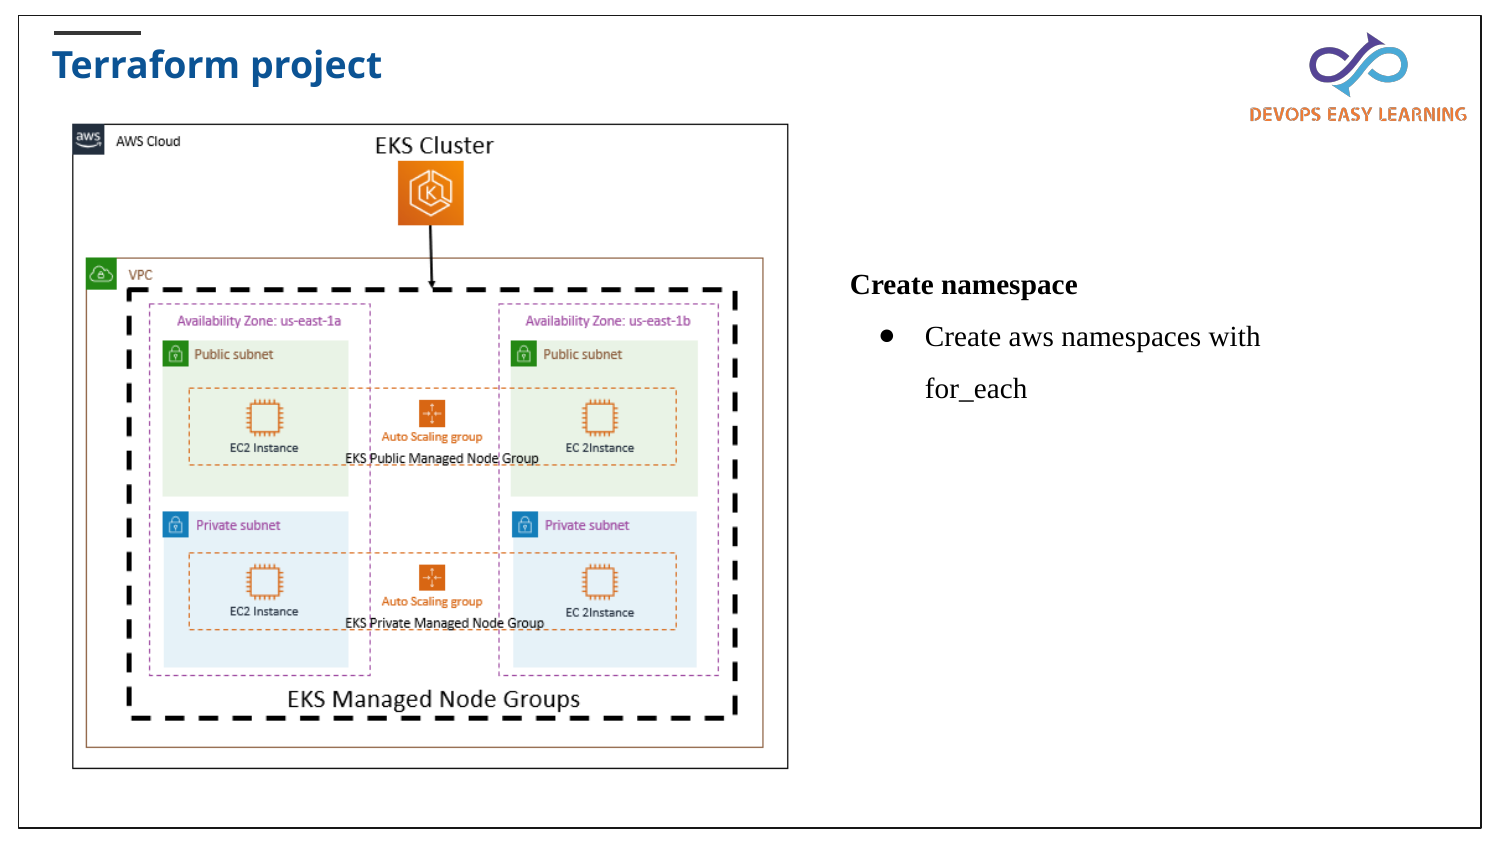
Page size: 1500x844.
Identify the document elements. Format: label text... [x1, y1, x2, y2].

picture [1240, 21, 1477, 141]
picture [45, 107, 812, 784]
text_box Terraform project [36, 33, 1220, 94]
text_box Create namespace Create aws namespaces with for_each [834, 232, 1305, 420]
text_box [18, 15, 1482, 829]
